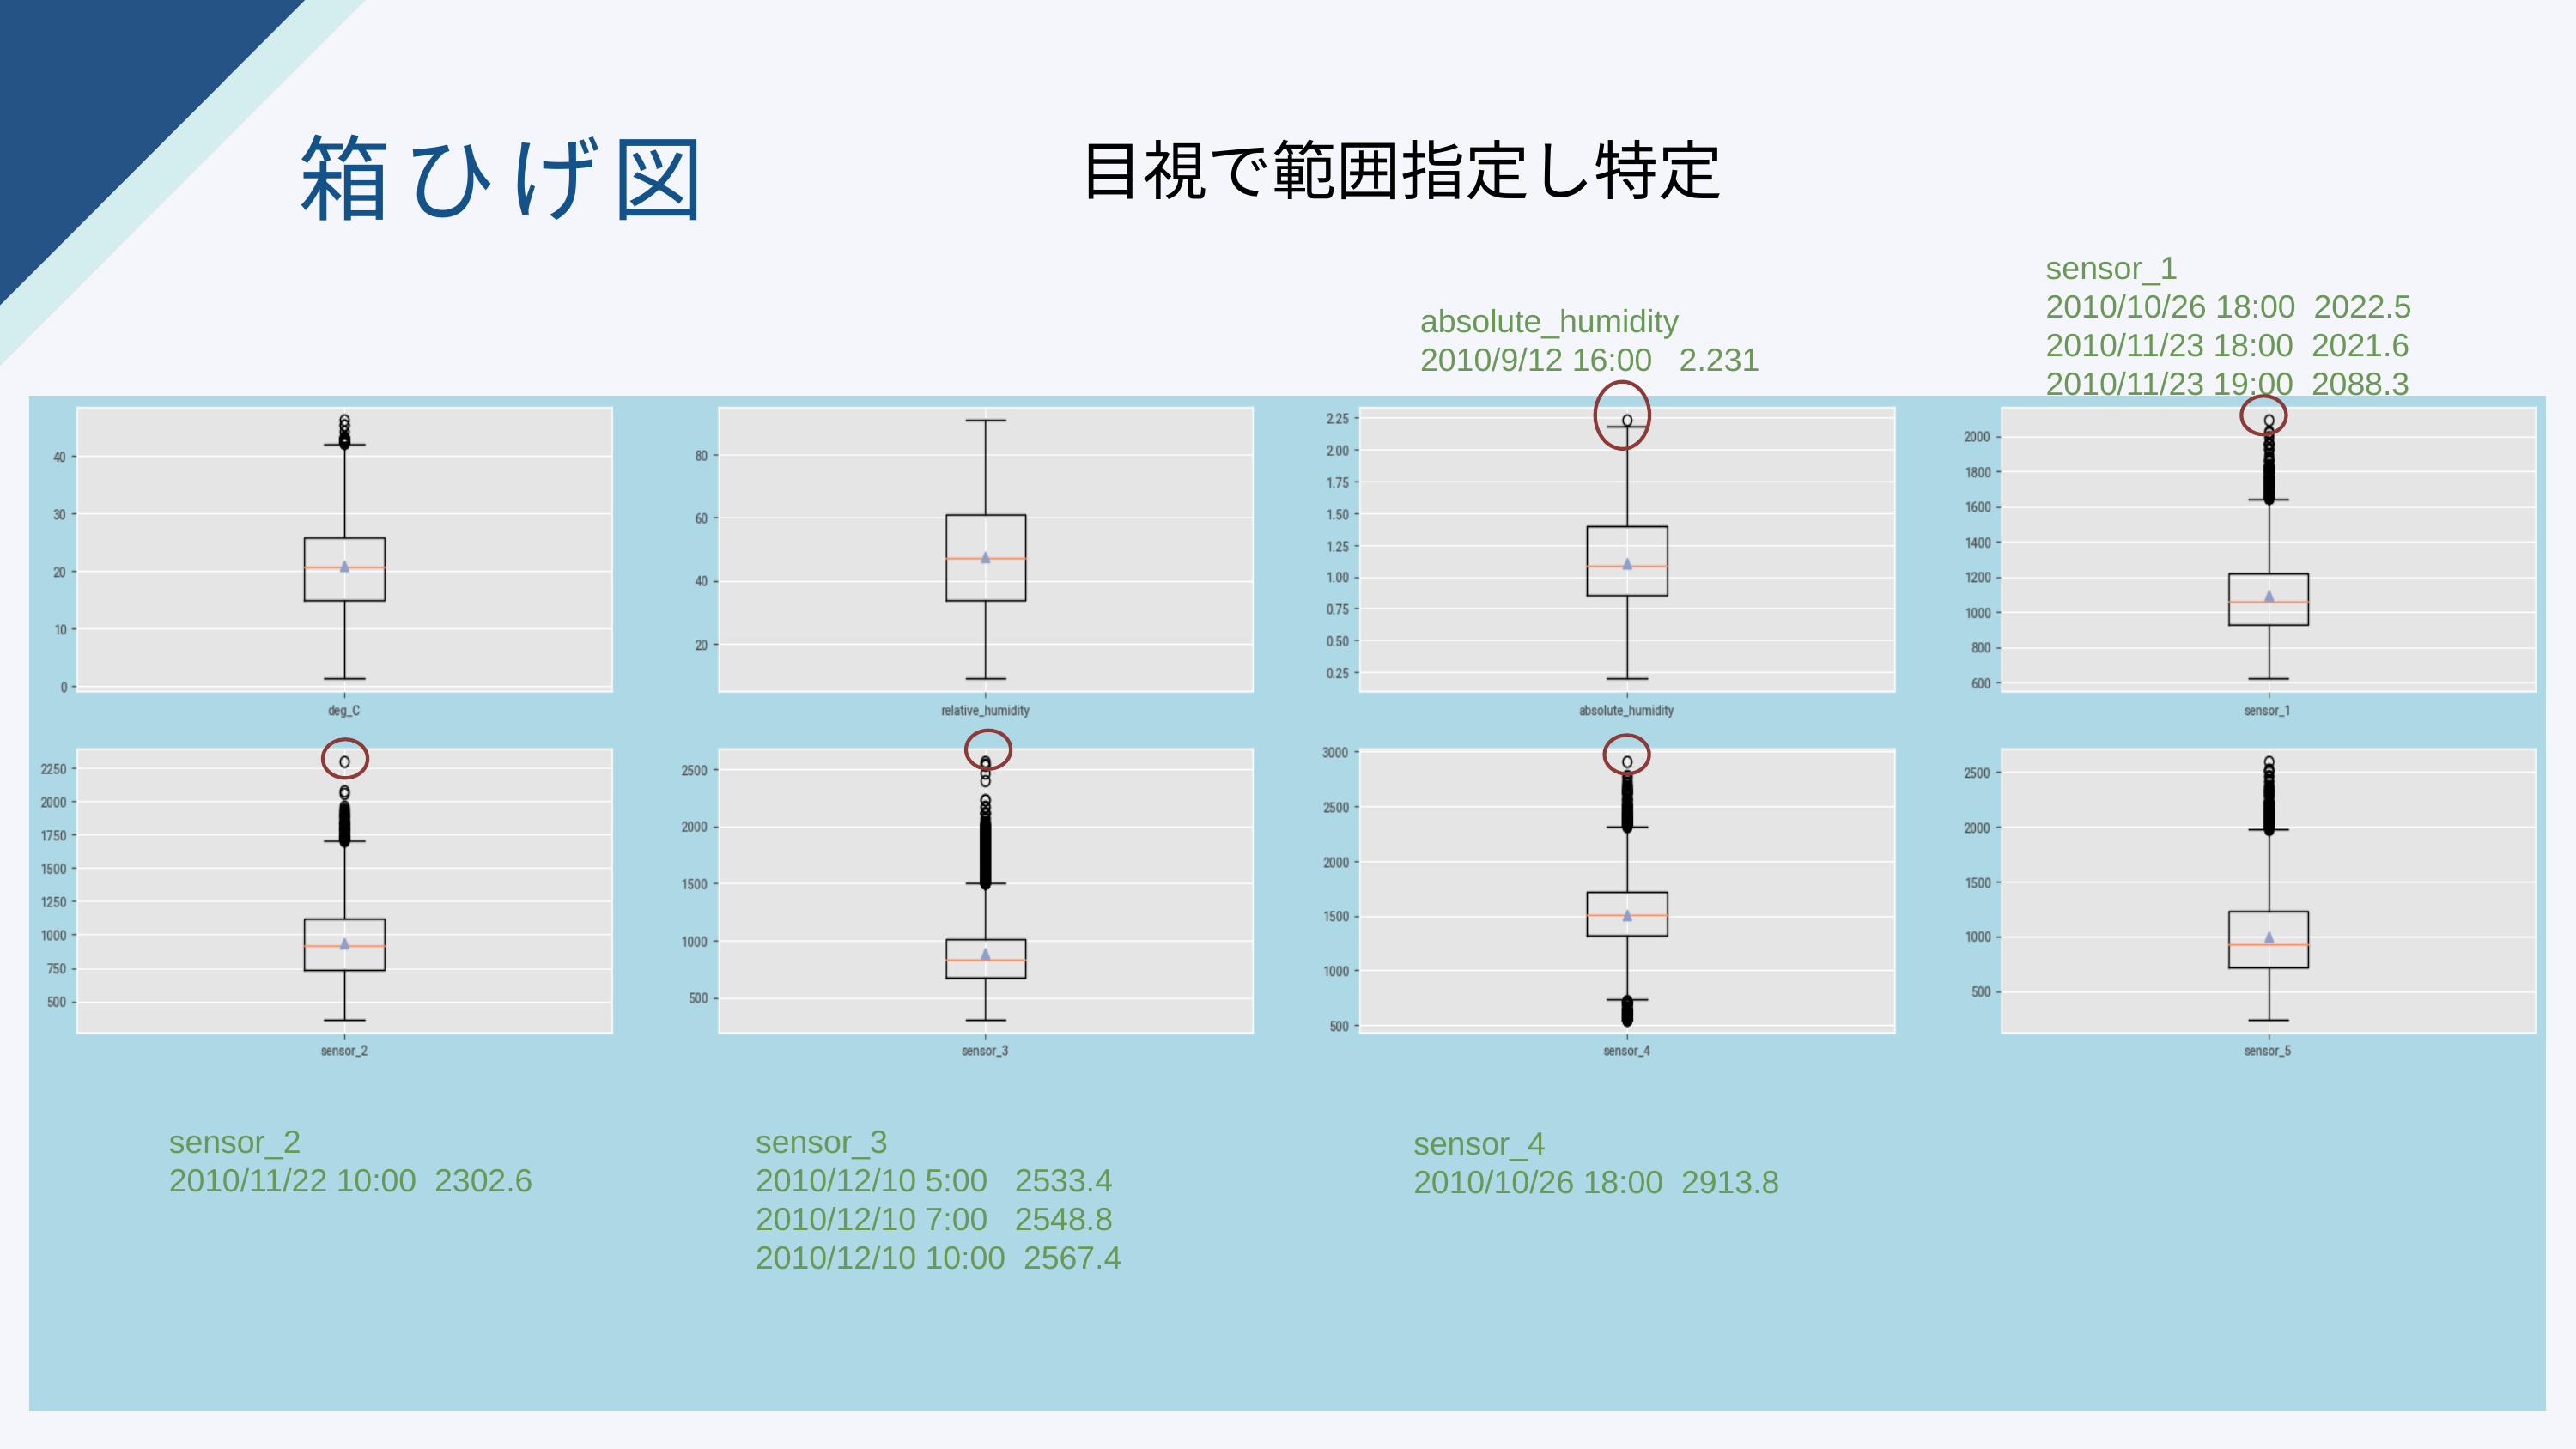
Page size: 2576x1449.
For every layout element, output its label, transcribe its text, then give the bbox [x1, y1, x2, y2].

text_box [0, 0, 390, 390]
picture [29, 396, 2547, 1411]
text_box absolute_humidity 2010/9/12 16:00 2.231 [1407, 294, 1891, 392]
text_box 箱ひげ図 [393, 110, 1192, 233]
text_box [1600, 379, 1645, 392]
text_box 目視で範囲指定し特定 [1066, 123, 1735, 214]
text_box sensor_1 2010/10/26 18:00 2022.5 2010/11/23 18:00 2021.6 2010/11/23 19:00 2088.3 [2032, 240, 2425, 392]
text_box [0, 0, 330, 330]
